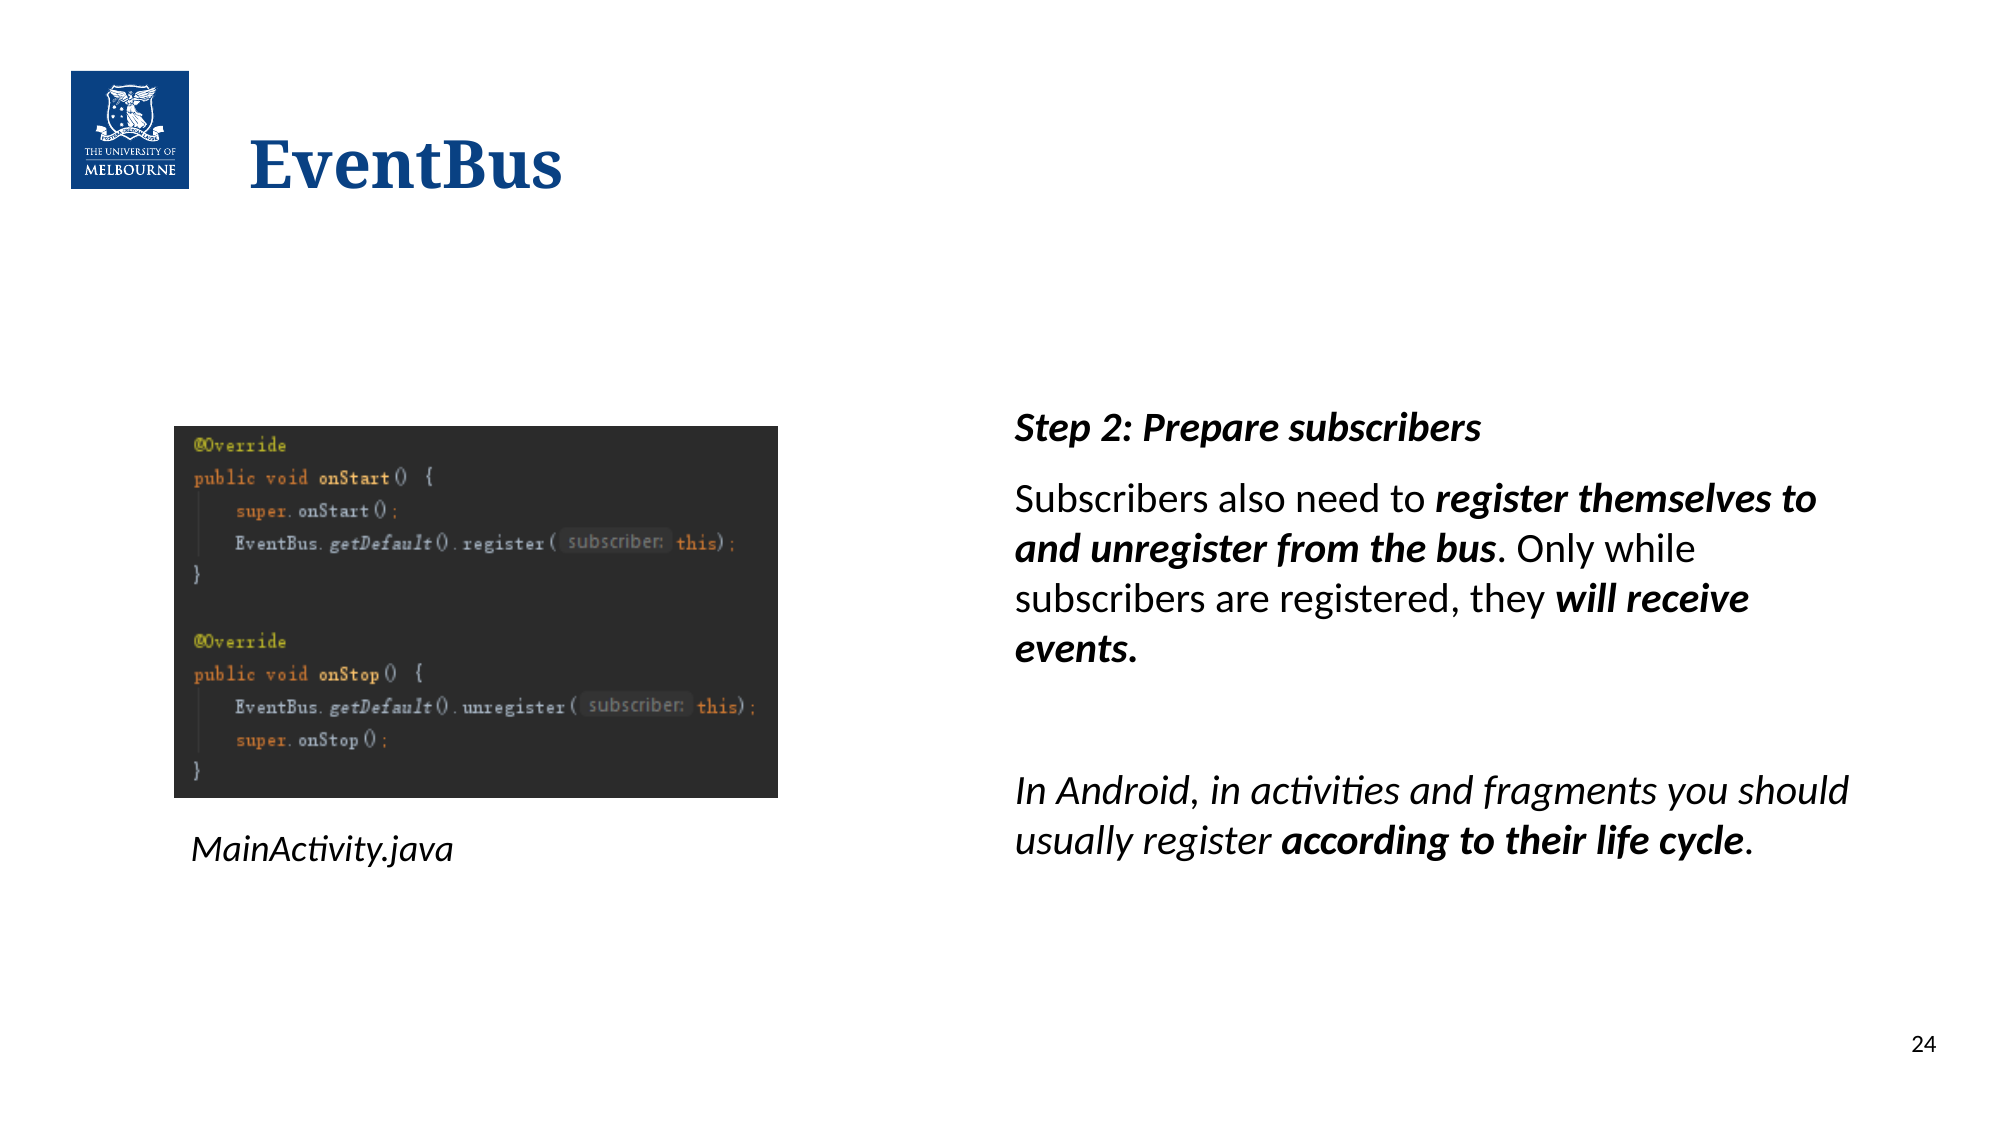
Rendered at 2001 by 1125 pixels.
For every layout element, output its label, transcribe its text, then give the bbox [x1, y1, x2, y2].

title EventBus [234, 64, 1924, 211]
slide_number 24 [1797, 1012, 1937, 1073]
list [174, 426, 778, 798]
list Step 2: Prepare subscribers Subscribers also need to register themselves to and unregister from the bus. Only while subscribers are registered, they will receive events. In Android, in activities and fragments you should usually register according to their life cycle. [999, 392, 1886, 877]
text_box MainActivity.java [175, 816, 470, 876]
